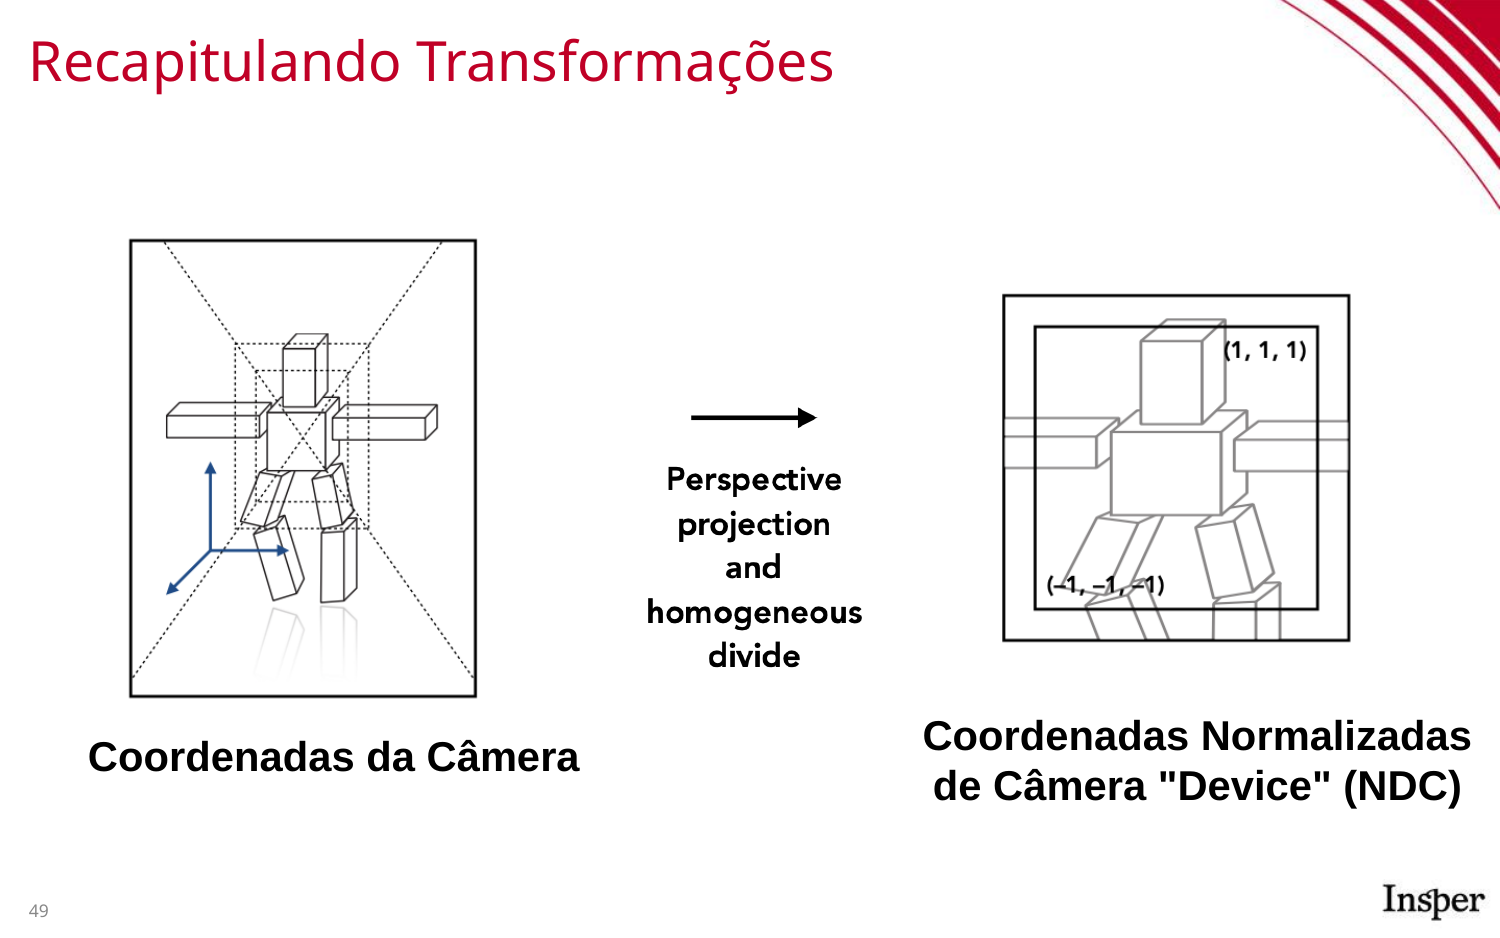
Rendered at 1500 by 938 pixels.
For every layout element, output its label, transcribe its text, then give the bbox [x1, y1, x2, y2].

text_box Coordenadas da Câmera [72, 721, 600, 788]
picture [117, 0, 1500, 938]
title Recapitulando Transformações [13, 18, 1397, 104]
text_box Coordenadas Normalizadas de Câmera "Device" (NDC) [905, 700, 1490, 817]
slide_number 49 [0, 887, 78, 938]
